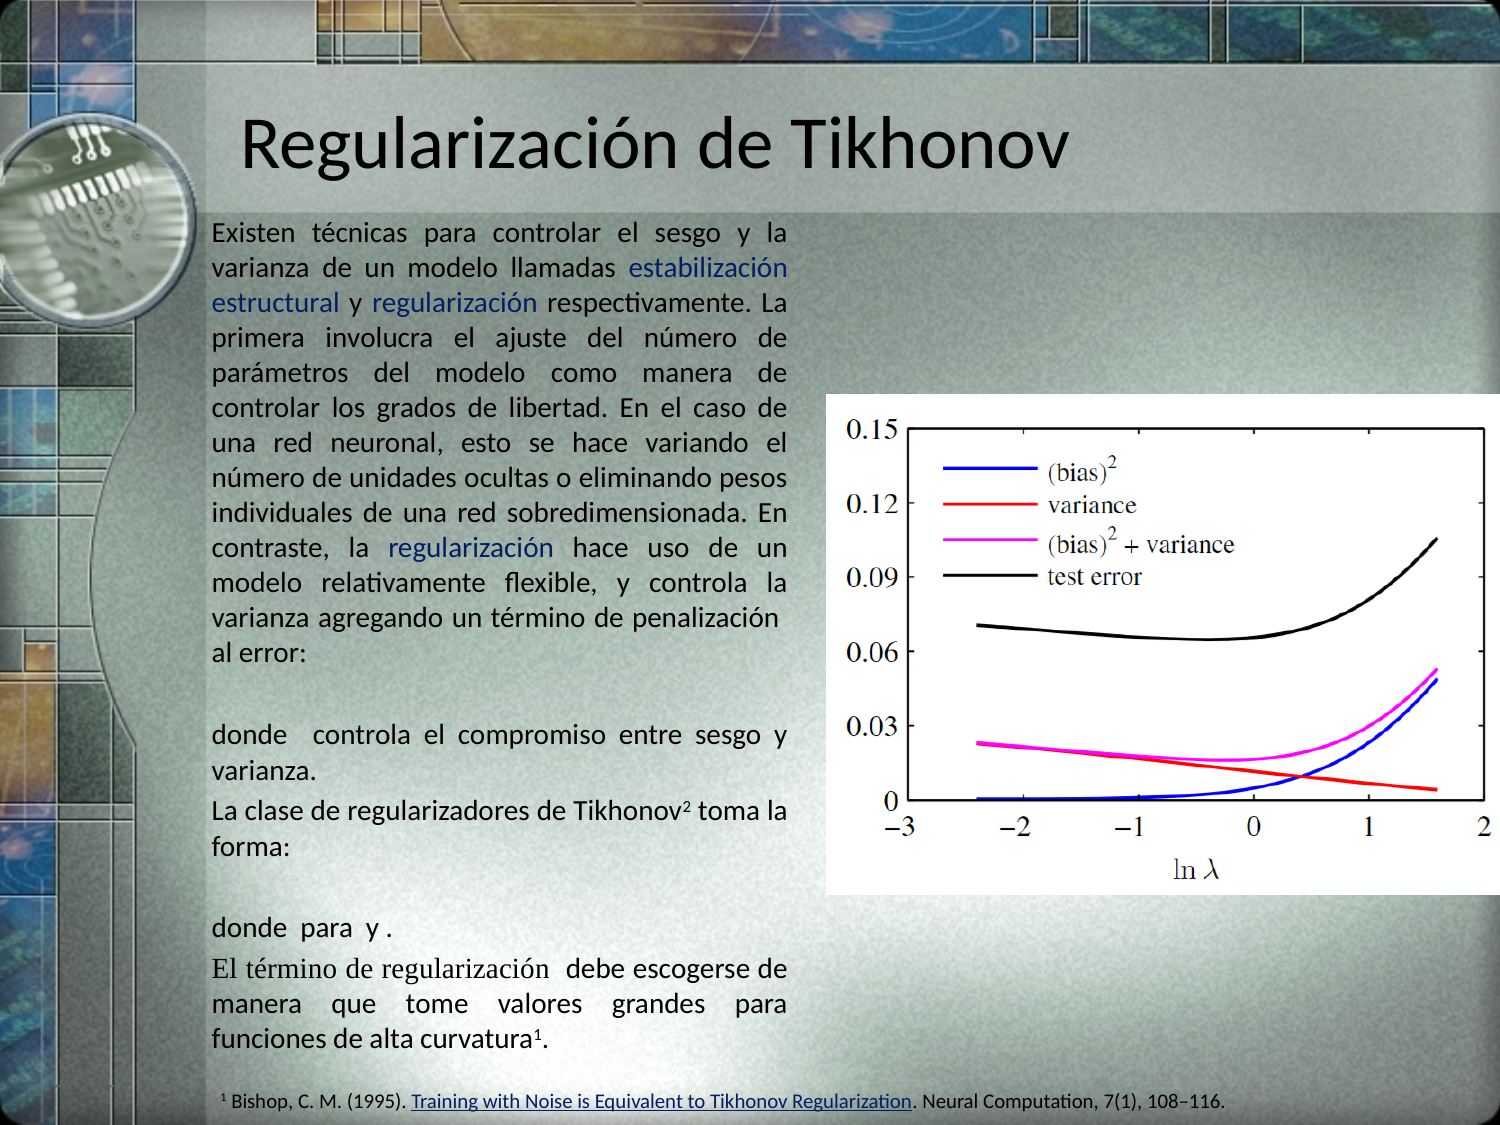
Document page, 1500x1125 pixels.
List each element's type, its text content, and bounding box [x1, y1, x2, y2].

picture [0, 0, 1500, 1125]
text_box 1 Bishop, C. M. (1995). Training with Noise is Equivalent to Tikhonov Regularization. Neural Computation, 7(1), 108–116. [205, 1080, 1292, 1120]
list [818, 249, 1388, 1000]
title Regularización de Tikhonov [225, 99, 1388, 178]
